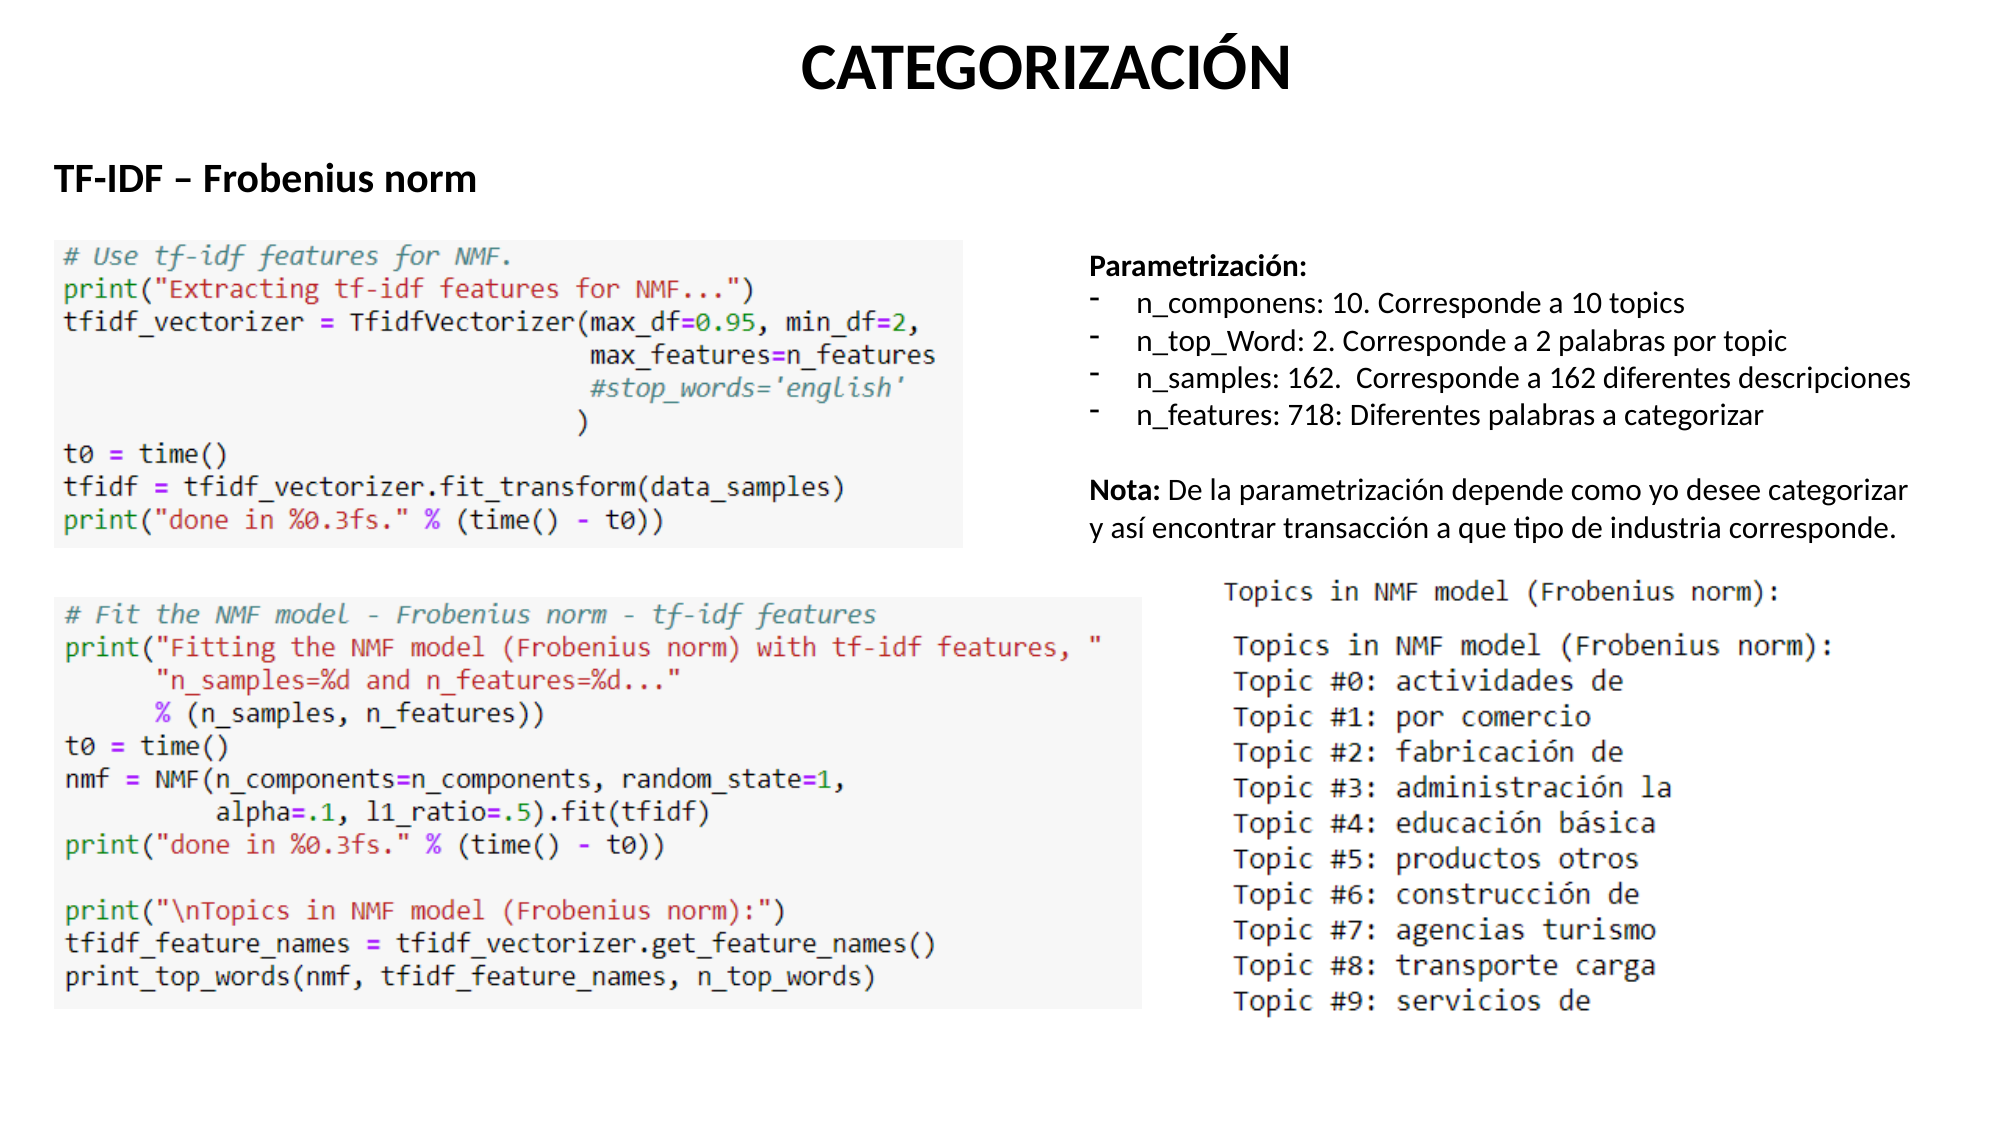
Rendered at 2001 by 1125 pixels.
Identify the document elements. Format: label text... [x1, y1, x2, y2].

text_box CATEGORIZACIÓN [532, 15, 1561, 110]
text_box TF-IDF – Frobenius norm [39, 143, 669, 208]
text_box Parametrización: n_componens: 10. Corresponde a 10 topics n_top_Word: 2. Corresponde a 2 palabras por topic n_samples: 162. Corresponde a 162 diferentes descripciones n_features: 718: Diferentes palabras a categorizar Nota: De la parametrización depende como yo desee categorizar y así encontrar transacción a que tipo de industria corresponde. [1074, 237, 1946, 552]
picture [1212, 569, 1784, 612]
picture [1229, 625, 1860, 1026]
picture [54, 597, 1142, 1009]
picture [54, 240, 963, 548]
